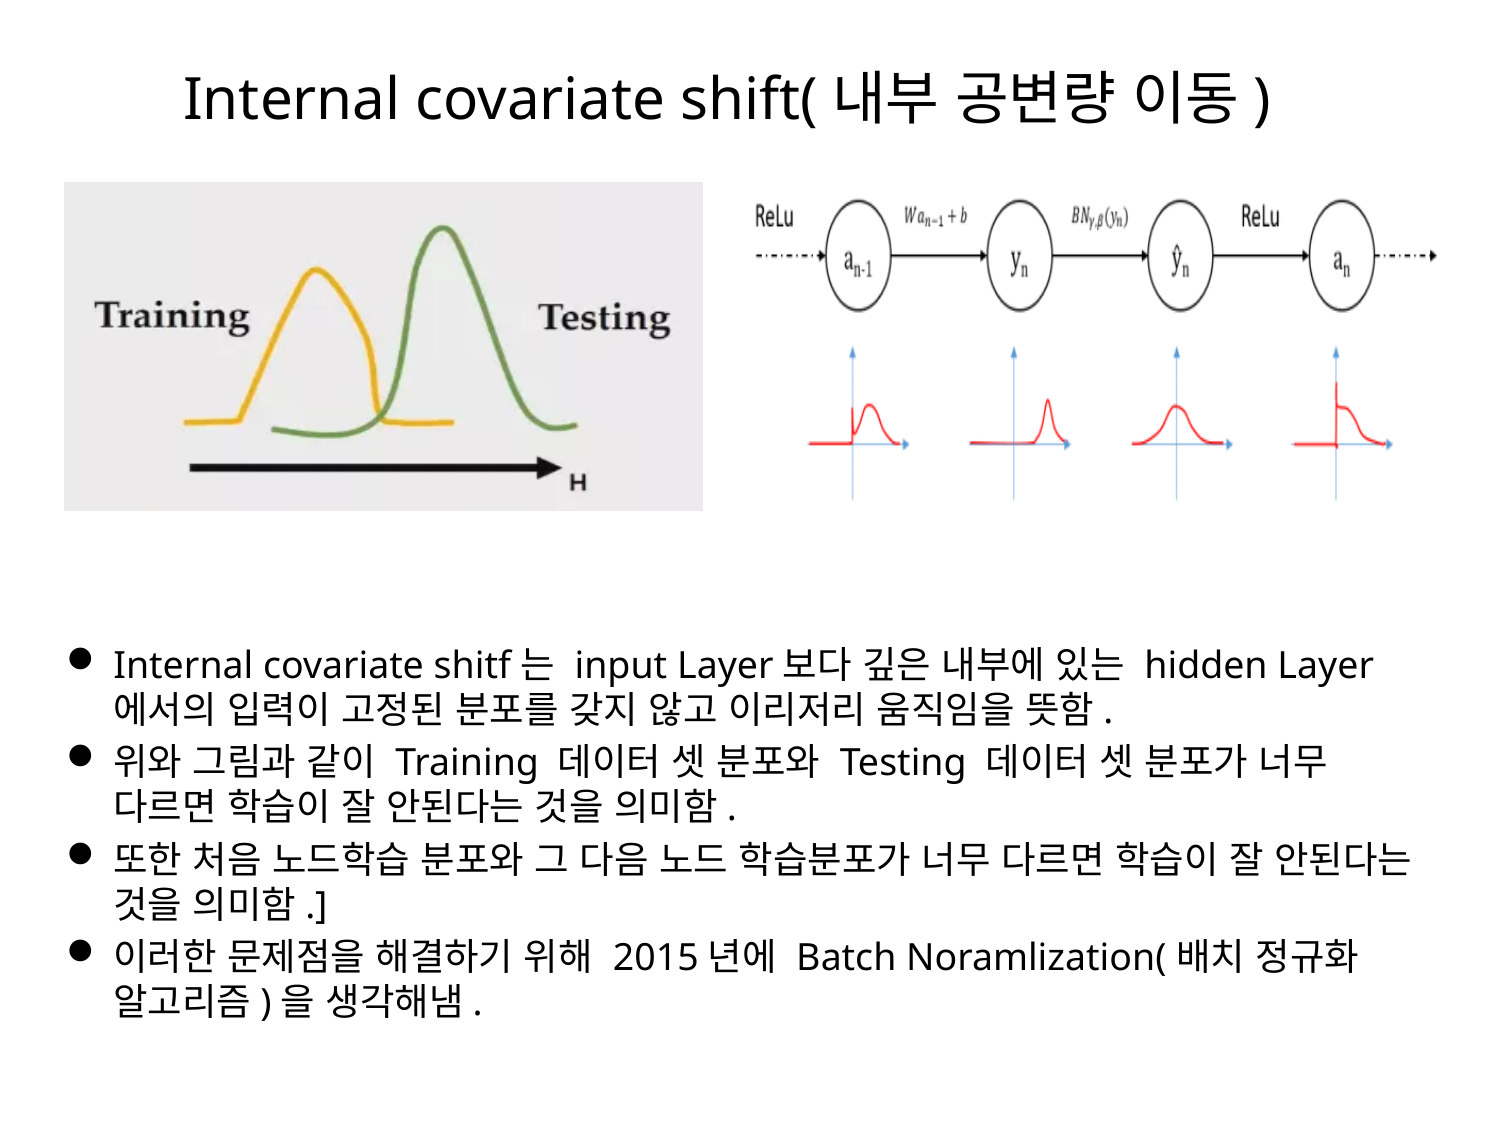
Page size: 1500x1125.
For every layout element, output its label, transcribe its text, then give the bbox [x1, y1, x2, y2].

subtitle Internal covariate shitf는 input Layer보다 깊은 내부에 있는 hidden Layer에서의 입력이 고정된 분포를 갖지 않고 이리저리 움직임을 뜻함. 위와 그림과 같이 Training 데이터 셋 분포와 Testing 데이터 셋 분포가 너무 다르면 학습이 잘 안된다는 것을 의미함. 또한 처음 노드학습 분포와 그 다음 노드 학습분포가 너무 다르면 학습이 잘 안된다는 것을 의미함.] 이러한 문제점을 해결하기 위해 2015년에 Batch Noramlization(배치 정규화 알고리즘)을 생각해냄. [51, 633, 1446, 1080]
text_box Internal covariate shift(내부 공변량 이동) [89, 19, 1365, 173]
picture [746, 181, 1444, 511]
picture [64, 181, 703, 511]
